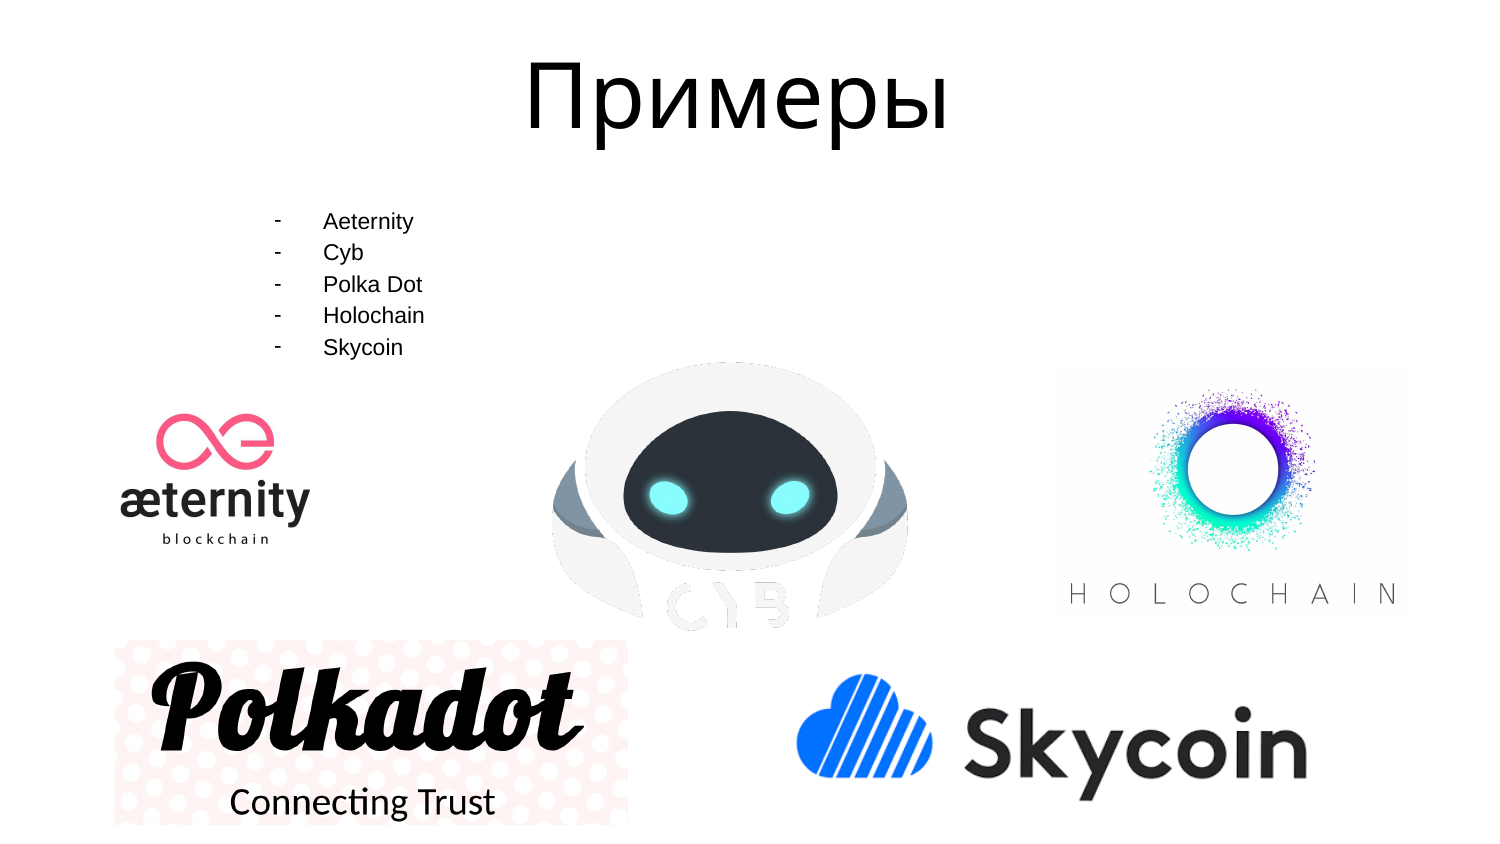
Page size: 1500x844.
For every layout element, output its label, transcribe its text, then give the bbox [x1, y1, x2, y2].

picture [91, 385, 341, 570]
text_box Aeternity Cyb Polka Dot Holochain Skycoin [233, 187, 1270, 396]
title Примеры [62, 21, 1413, 162]
picture [1053, 370, 1410, 620]
picture [551, 361, 908, 632]
picture [795, 672, 1308, 803]
picture [115, 640, 629, 825]
